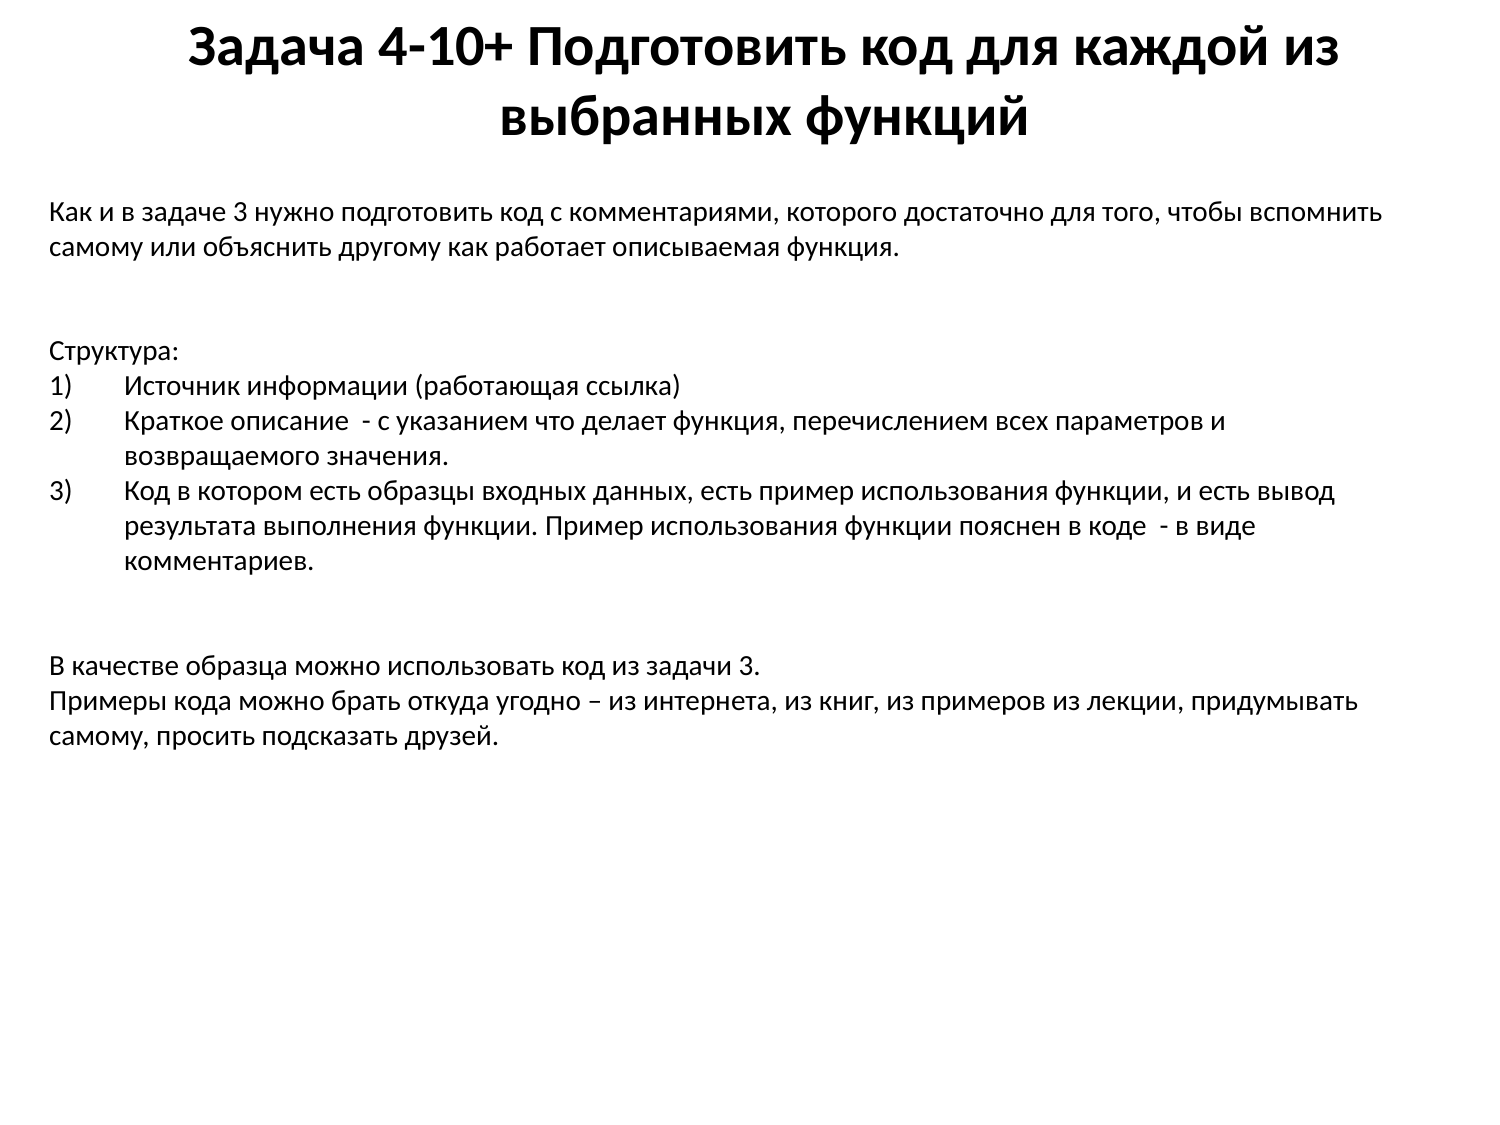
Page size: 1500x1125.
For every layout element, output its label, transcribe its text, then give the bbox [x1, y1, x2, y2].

text_box Как и в задаче 3 нужно подготовить код с комментариями, которого достаточно для того, чтобы вспомнить самому или объяснить другому как работает описываемая функция. Структура: Источник информации (работающая ссылка) Краткое описание - с указанием что делает функция, перечислением всех параметров и возвращаемого значения. Код в котором есть образцы входных данных, есть пример использования функции, и есть вывод результата выполнения функции. Пример использования функции пояснен в коде - в виде комментариев. В качестве образца можно использовать код из задачи 3. Примеры кода можно брать откуда угодно – из интернета, из книг, из примеров из лекции, придумывать самому, просить подсказать друзей. [34, 184, 1429, 839]
title Задача 4-10+ Подготовить код для каждой из выбранных функций [29, 19, 1500, 135]
